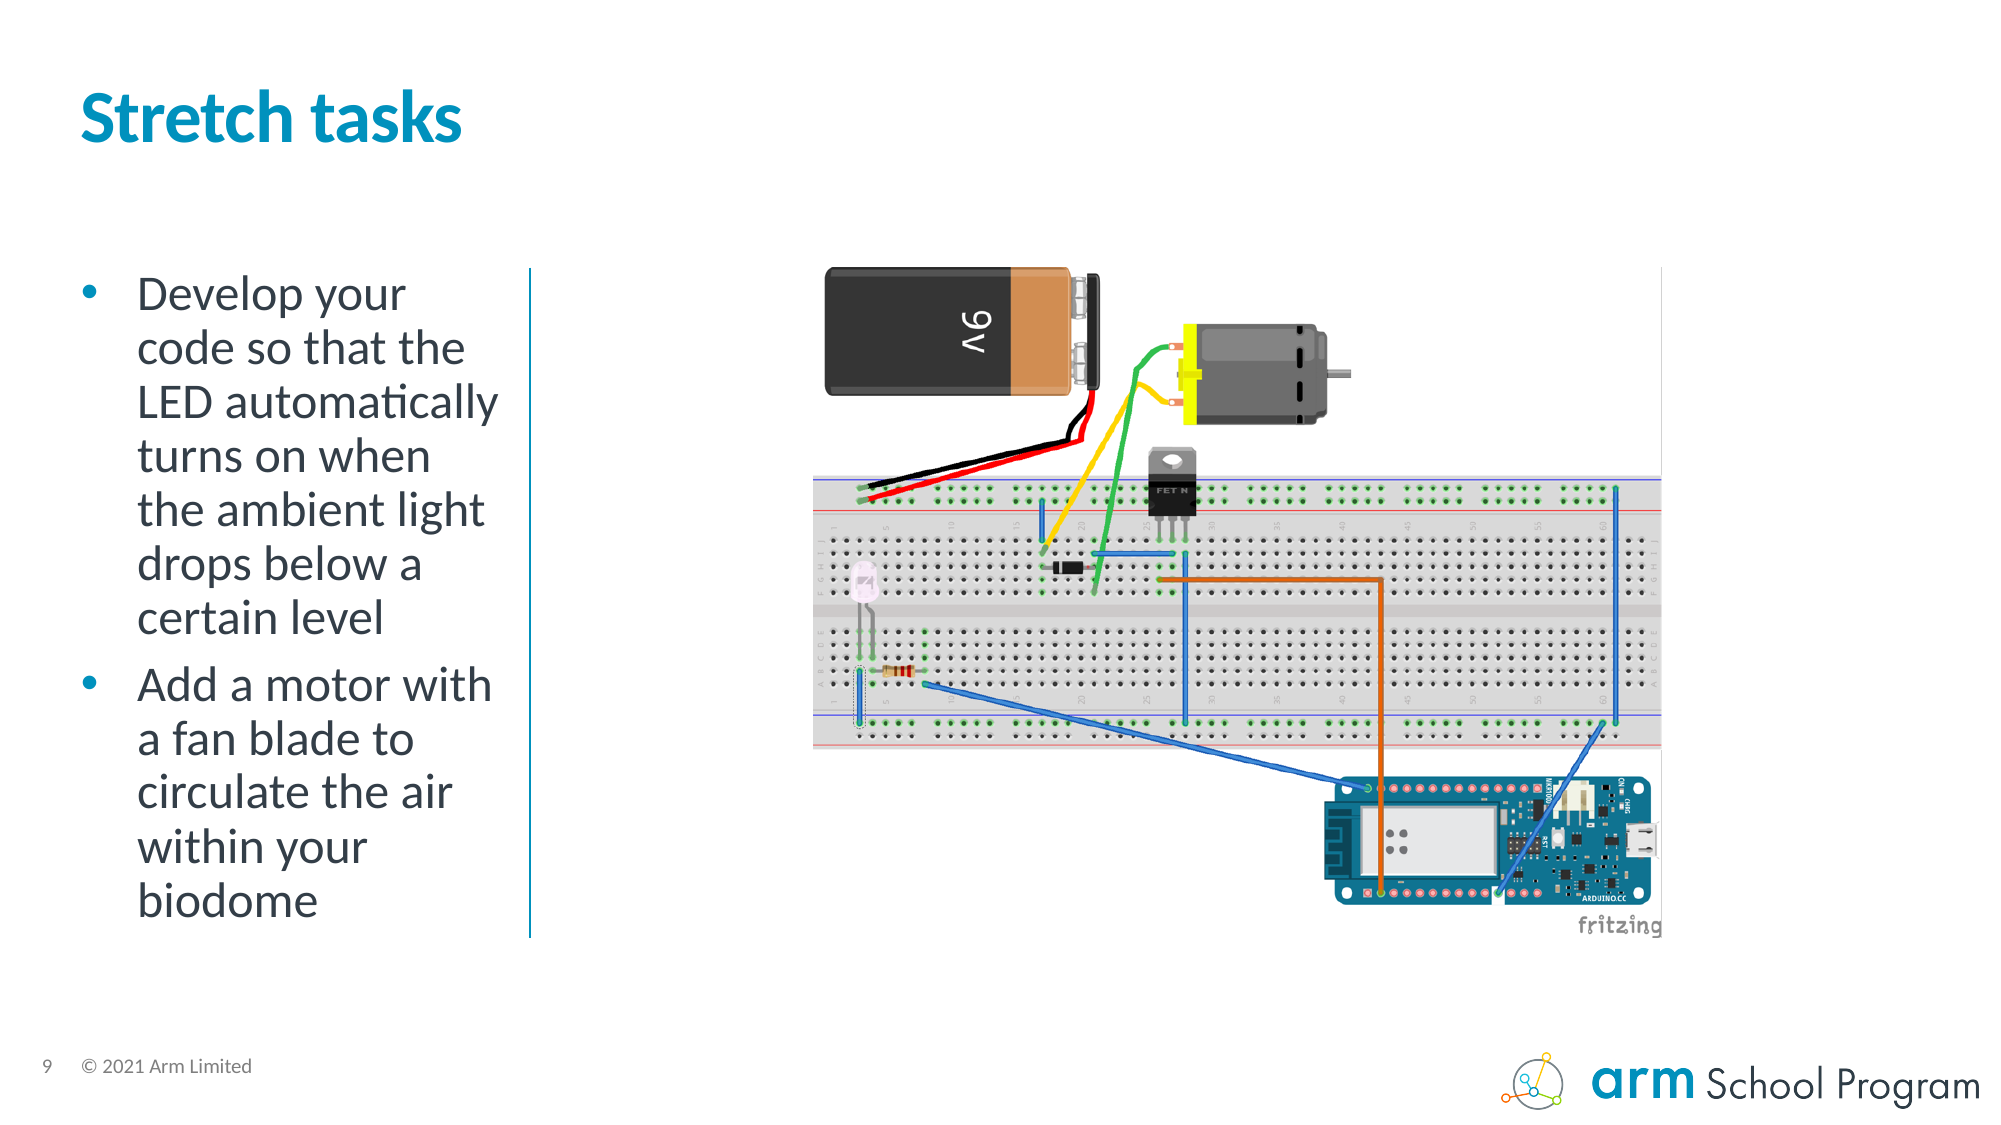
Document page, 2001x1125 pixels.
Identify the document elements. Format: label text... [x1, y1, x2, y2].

picture [1501, 1052, 1979, 1110]
picture [813, 267, 1662, 938]
list Develop your code so that the LED automatically turns on when the ambient light drops below a certain level Add a motor with a fan blade to circulate the air within your biodome [80, 267, 509, 938]
title Stretch tasks [80, 48, 1915, 158]
